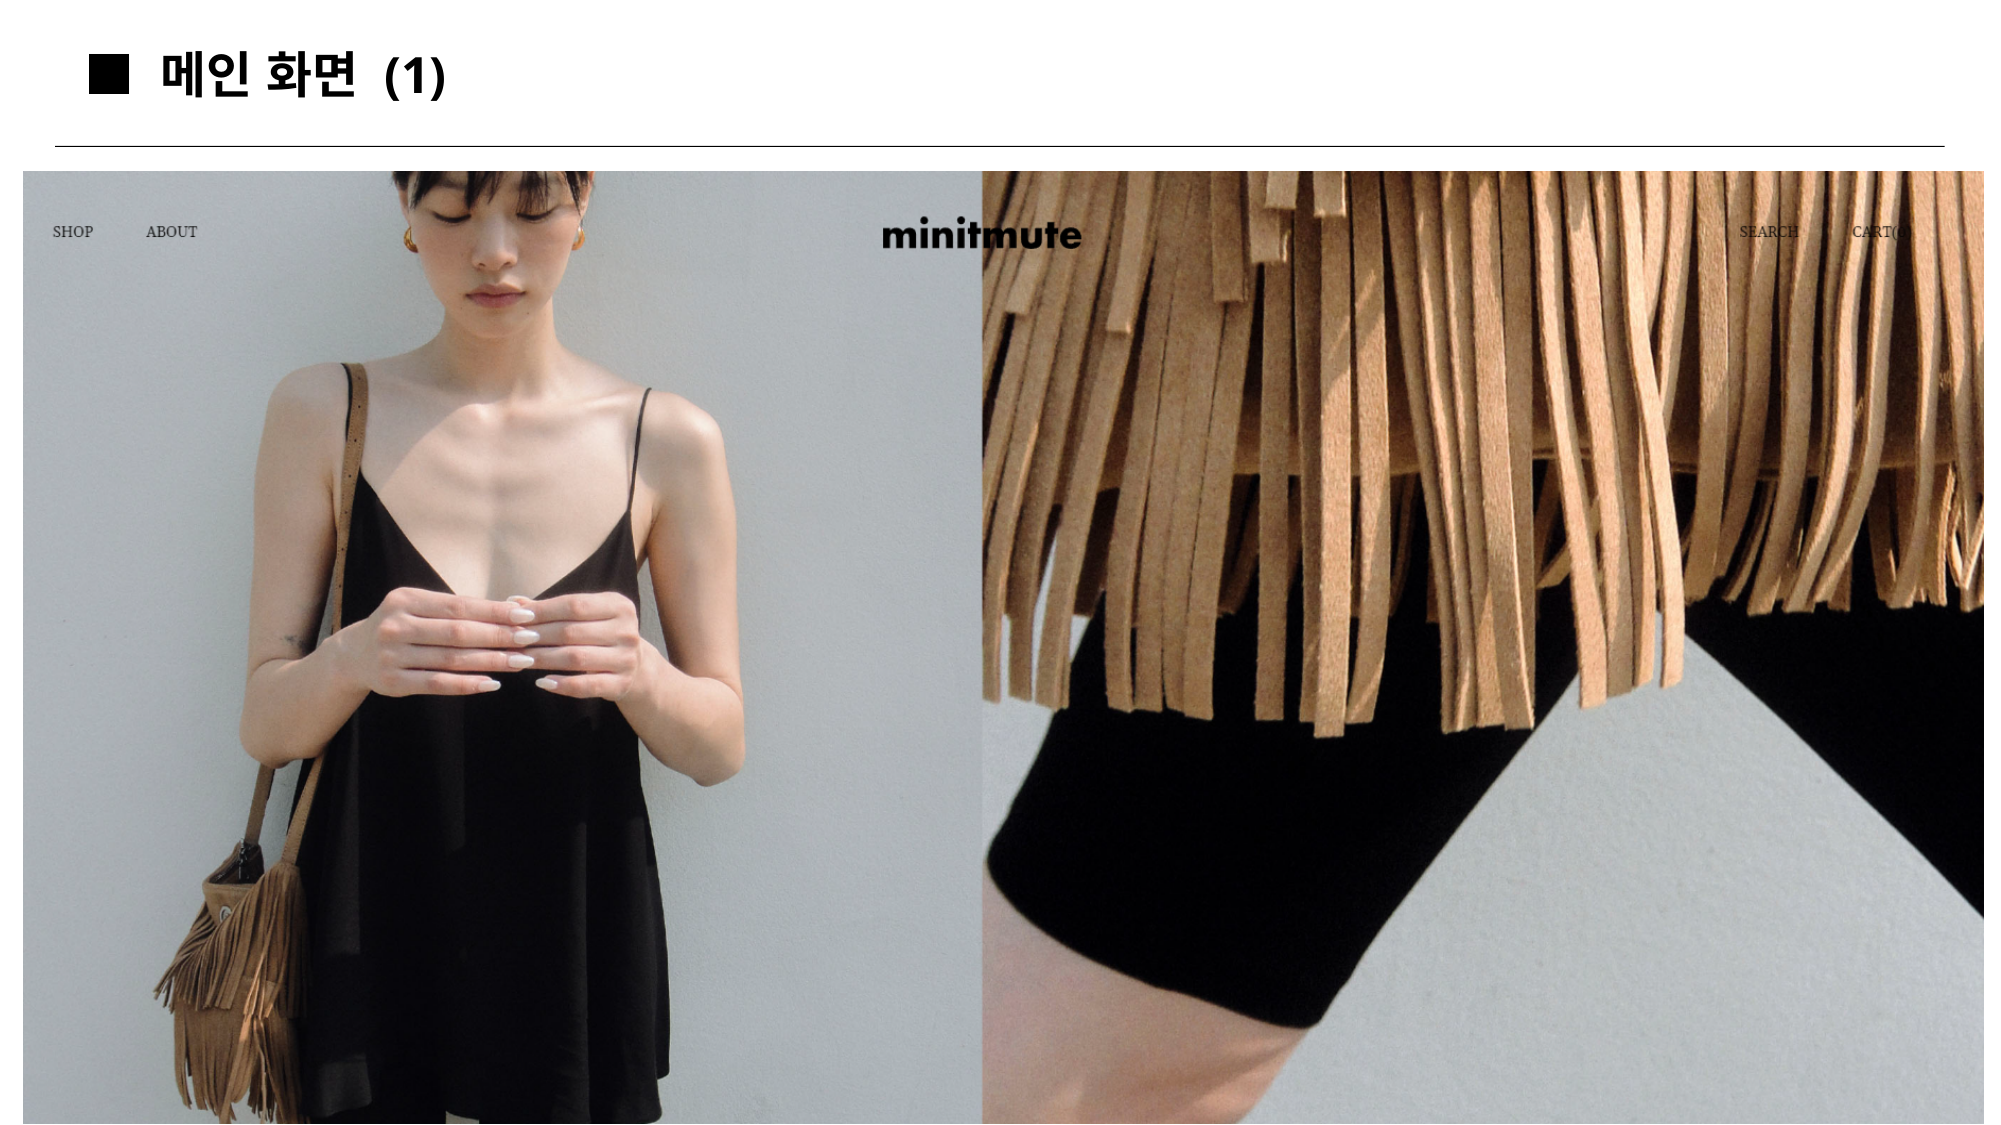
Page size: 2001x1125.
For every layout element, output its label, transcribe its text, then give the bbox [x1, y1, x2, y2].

picture [23, 171, 1984, 1124]
text_box ■ 메인 화면 (1) [69, 36, 462, 111]
